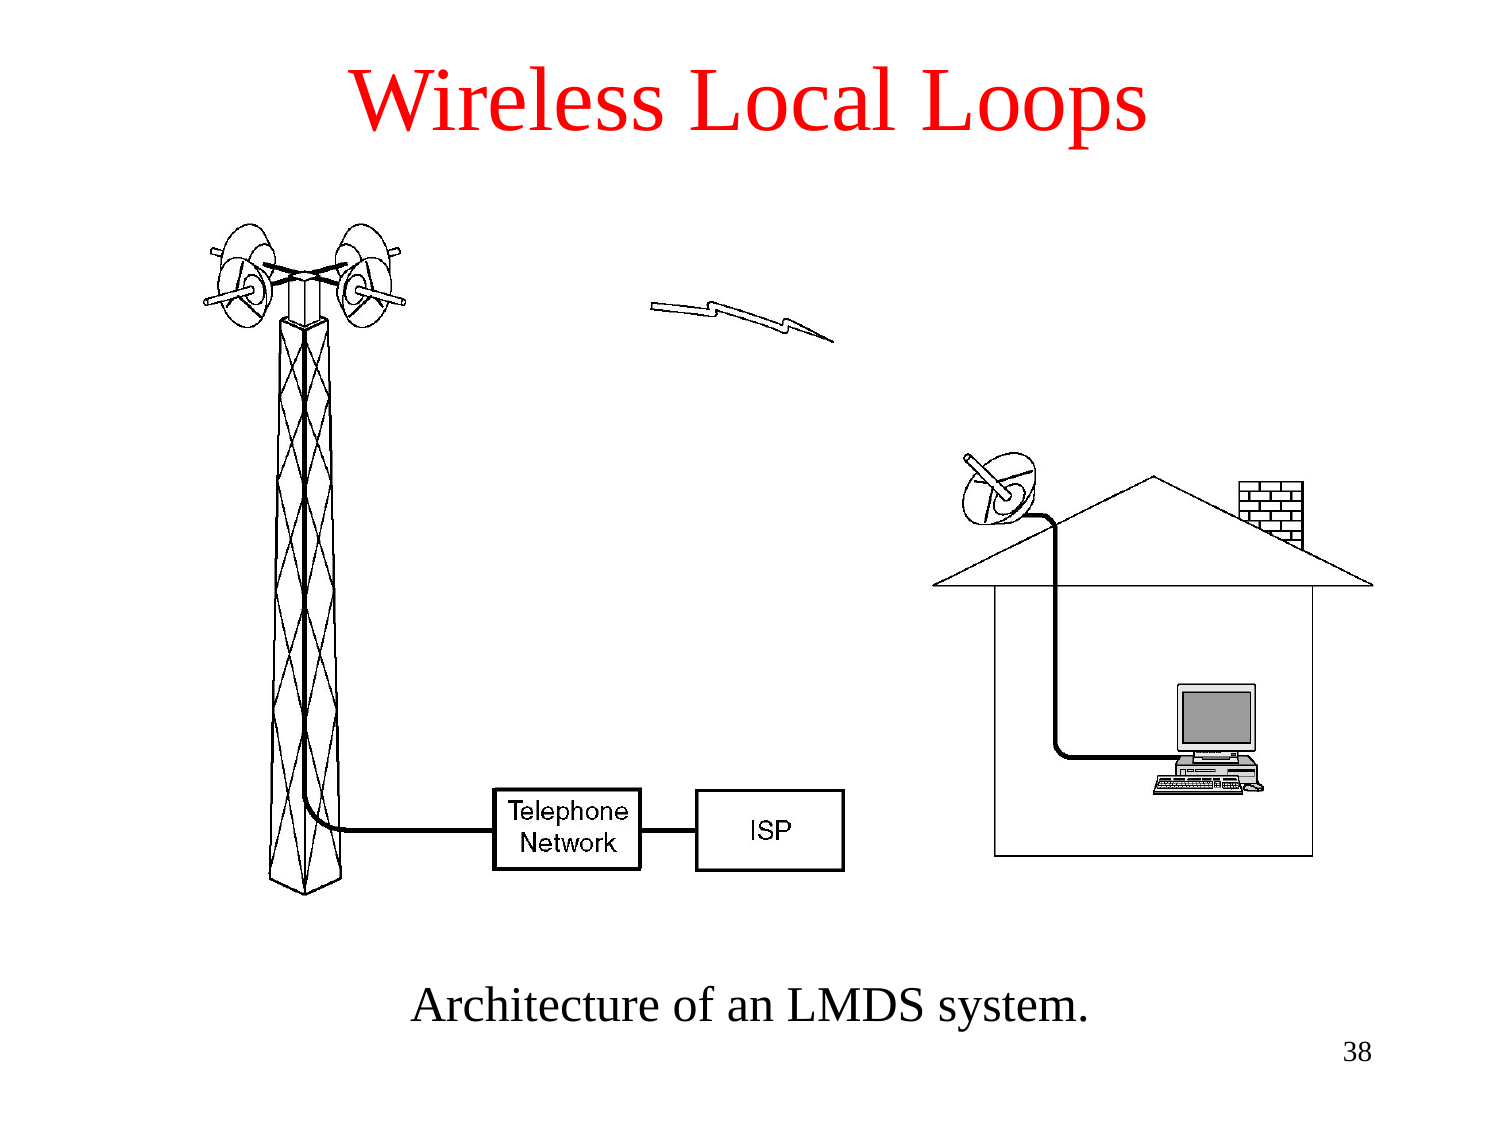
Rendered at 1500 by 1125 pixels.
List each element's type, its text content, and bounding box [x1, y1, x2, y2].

text_box ‹#› [1074, 1024, 1388, 1100]
title Wireless Local Loops [0, 0, 1500, 188]
picture [69, 177, 1374, 897]
list Architecture of an LMDS system. [0, 964, 1500, 1075]
